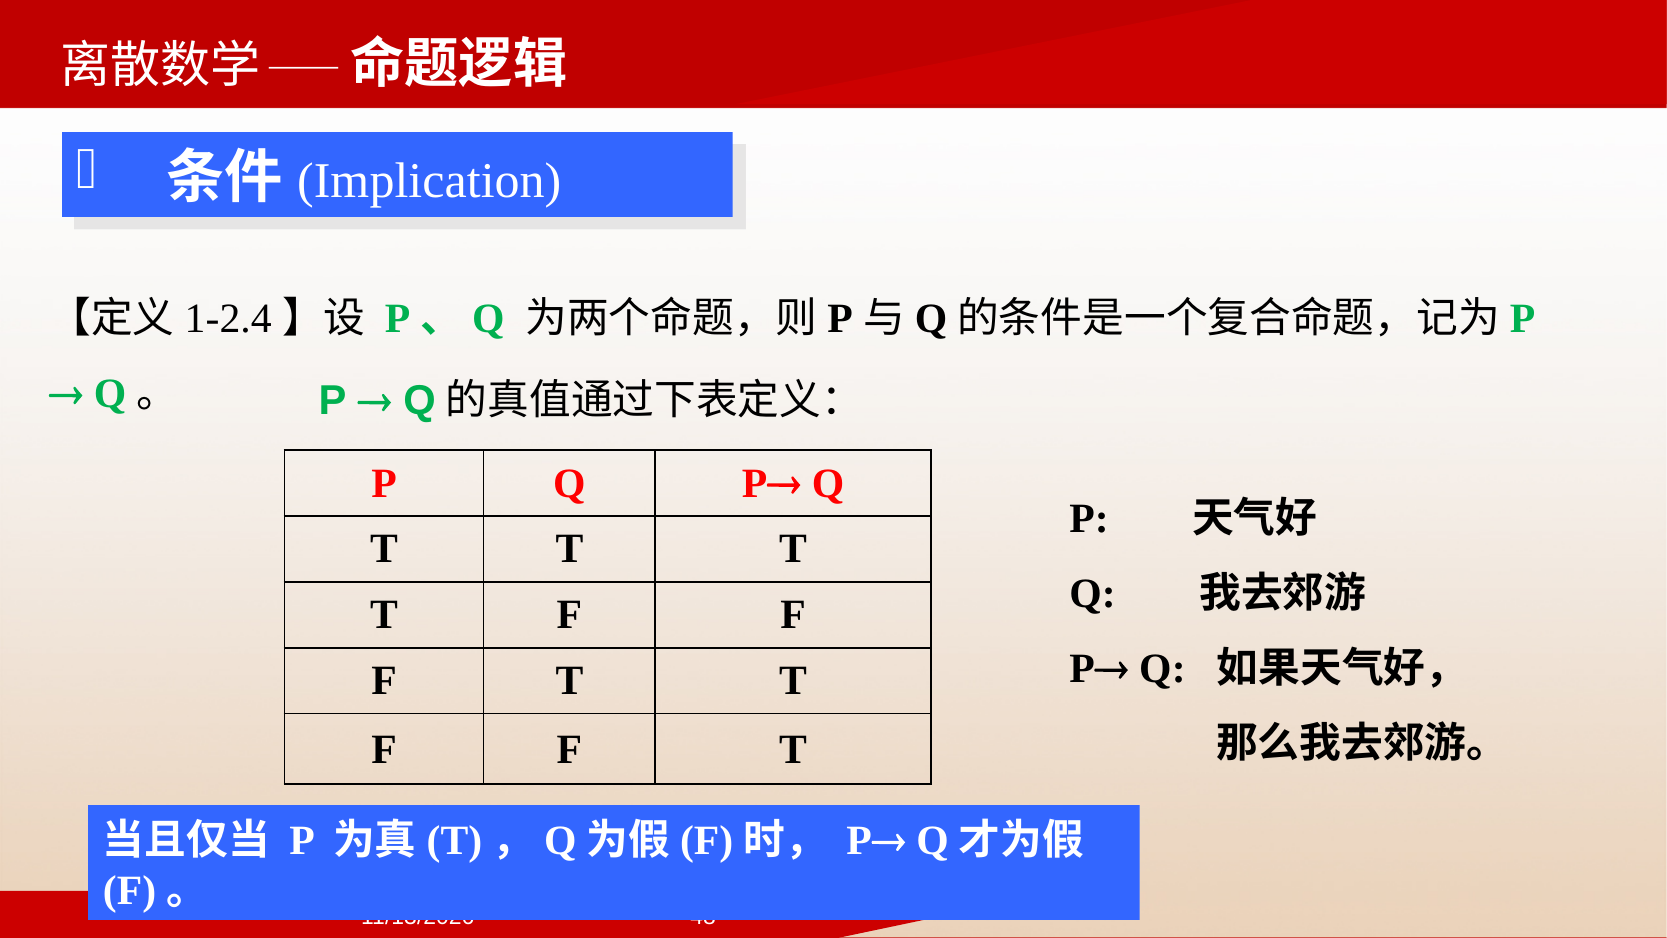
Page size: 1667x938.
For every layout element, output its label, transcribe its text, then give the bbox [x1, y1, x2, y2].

text_box 【定义1-2.4】设 P、Q 为两个命题，则P与Q的条件是一个复合命题，记为P  Q。 [34, 258, 1573, 424]
table_cell T [656, 649, 930, 713]
table_cell T [656, 714, 930, 783]
table_cell F [285, 714, 483, 783]
text_box 条件(Implication) [62, 132, 733, 217]
text_box 当且仅当 P 为真(T)，Q为假(F)时， P Q才为假(F)。 [88, 805, 1140, 920]
table_cell T [484, 649, 654, 713]
slide_number 48 [515, 920, 891, 938]
table_cell T [484, 517, 654, 581]
table_cell T [285, 517, 483, 581]
text_box ——命题逻辑 [251, 20, 844, 101]
table_header P [285, 451, 483, 515]
table_header P Q [656, 451, 930, 515]
table_cell T [285, 583, 483, 647]
table_cell F [484, 714, 654, 783]
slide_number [114, 920, 490, 938]
picture [0, 0, 1667, 938]
table_cell F [285, 649, 483, 713]
text_box P: 天气好 Q: 我去郊游 P Q: 如果天气好， 那么我去郊游。 [1009, 458, 1612, 773]
table_cell F [656, 583, 930, 647]
table_cell F [484, 583, 654, 647]
table_cell T [656, 517, 930, 581]
text_box P  Q的真值通过下表定义： [292, 365, 878, 431]
table_header Q [484, 451, 654, 515]
